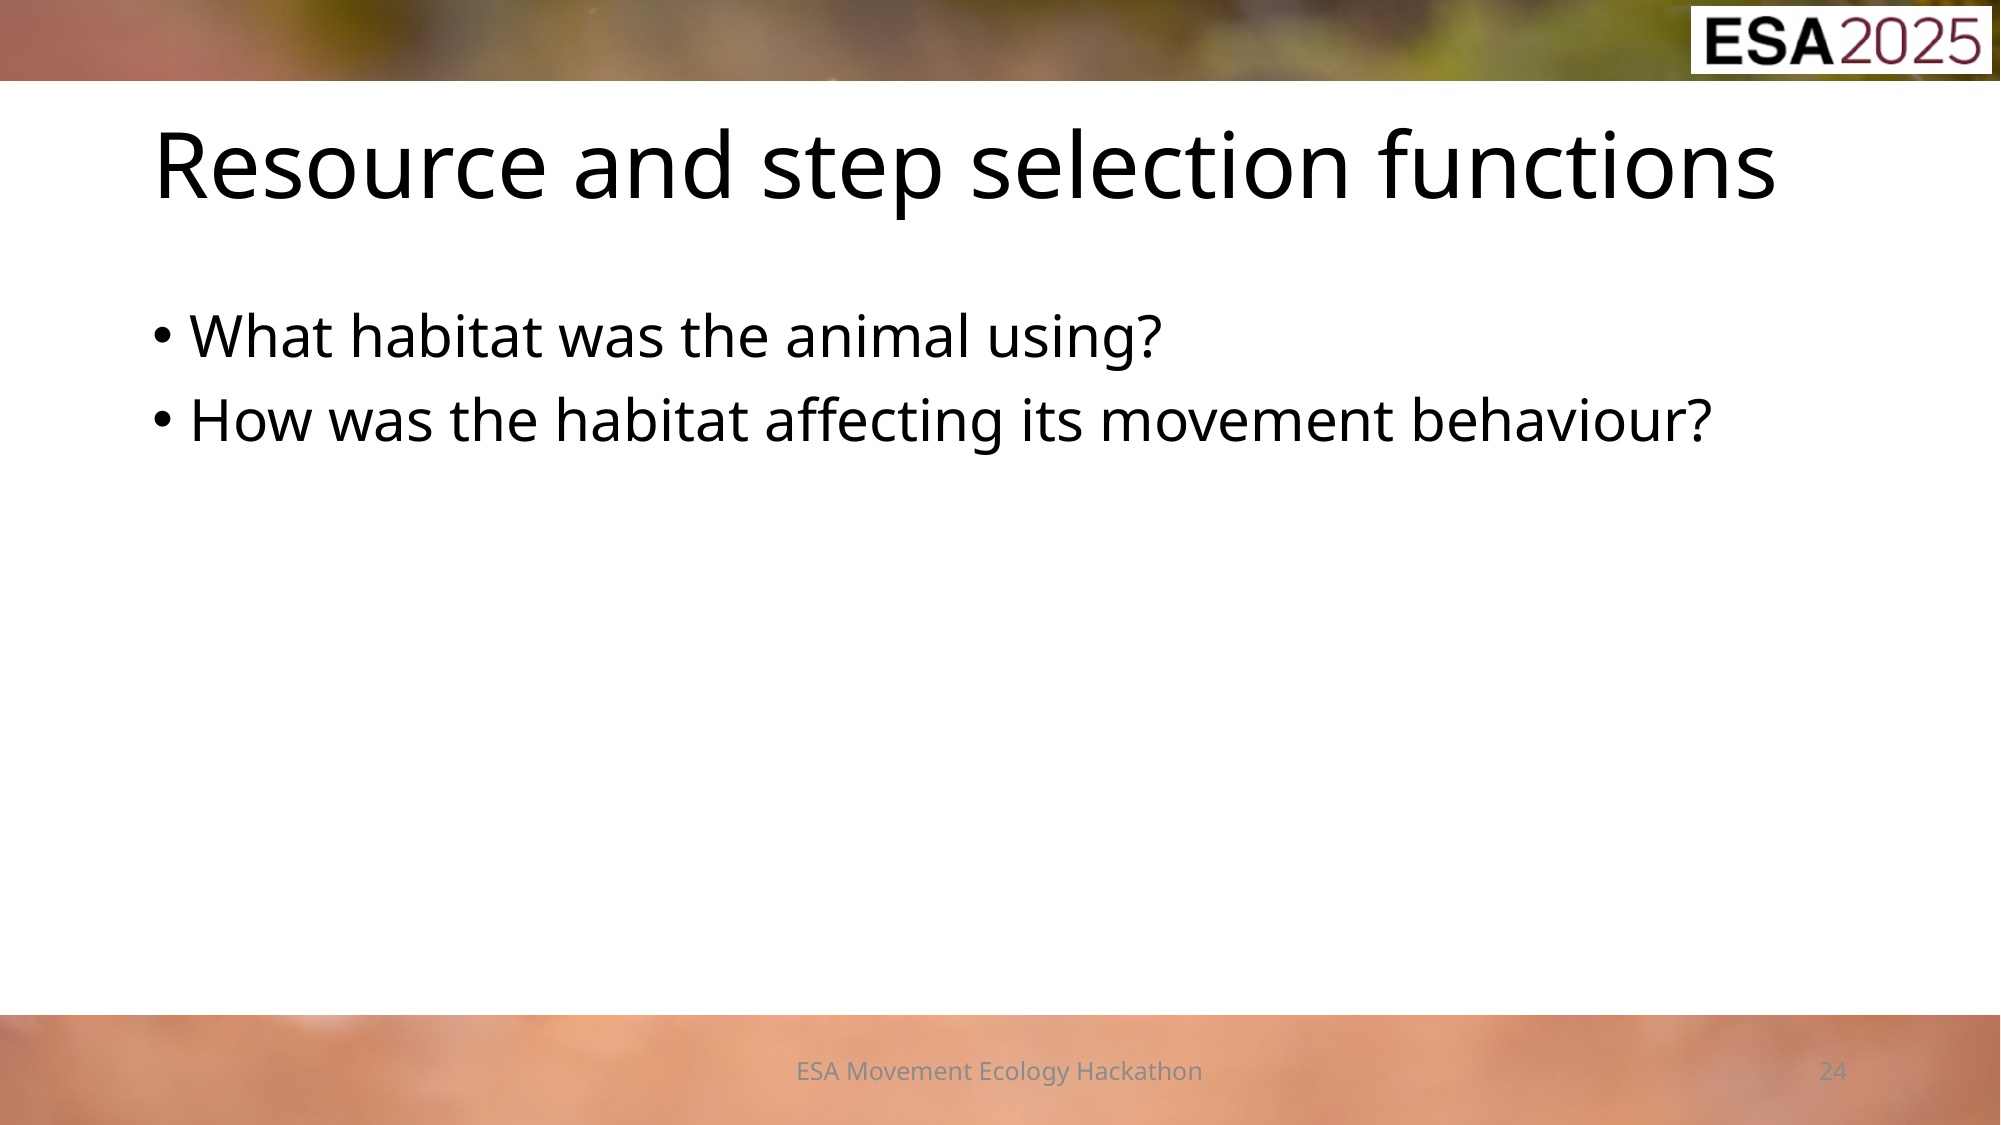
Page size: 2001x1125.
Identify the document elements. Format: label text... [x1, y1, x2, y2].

list What habitat was the animal using? How was the habitat affecting its movement behaviour? [137, 299, 1863, 1014]
picture [0, 0, 2000, 81]
picture [0, 1015, 2001, 1125]
title Resource and step selection functions [137, 59, 1863, 278]
slide_number 24 [1412, 1042, 1863, 1103]
footer ESA Movement Ecology Hackathon [662, 1042, 1338, 1103]
